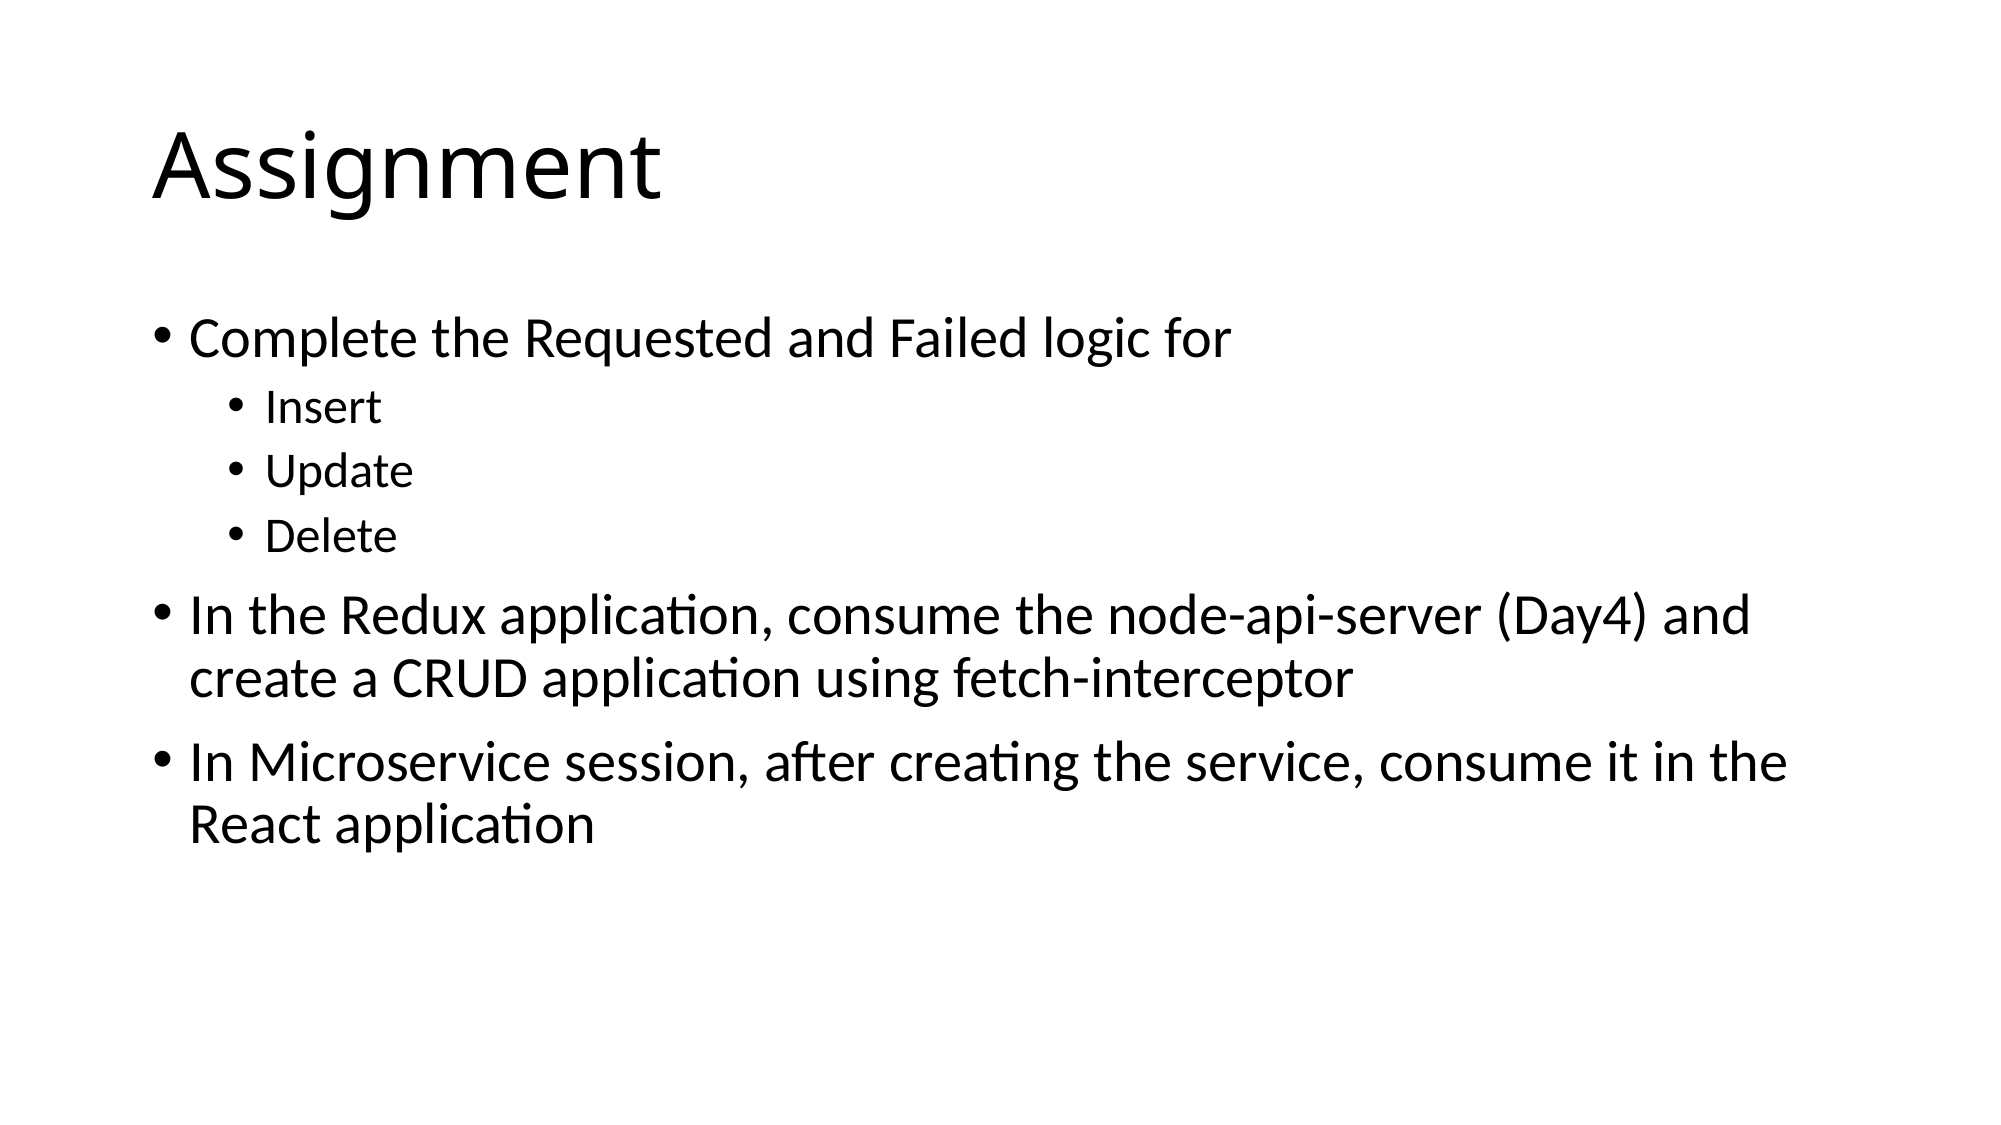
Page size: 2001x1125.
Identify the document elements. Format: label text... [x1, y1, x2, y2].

list Complete the Requested and Failed logic for Insert Update Delete In the Redux application, consume the node-api-server (Day4) and create a CRUD application using fetch-interceptor In Microservice session, after creating the service, consume it in the React application [137, 299, 1863, 1014]
title Assignment [137, 59, 1863, 278]
